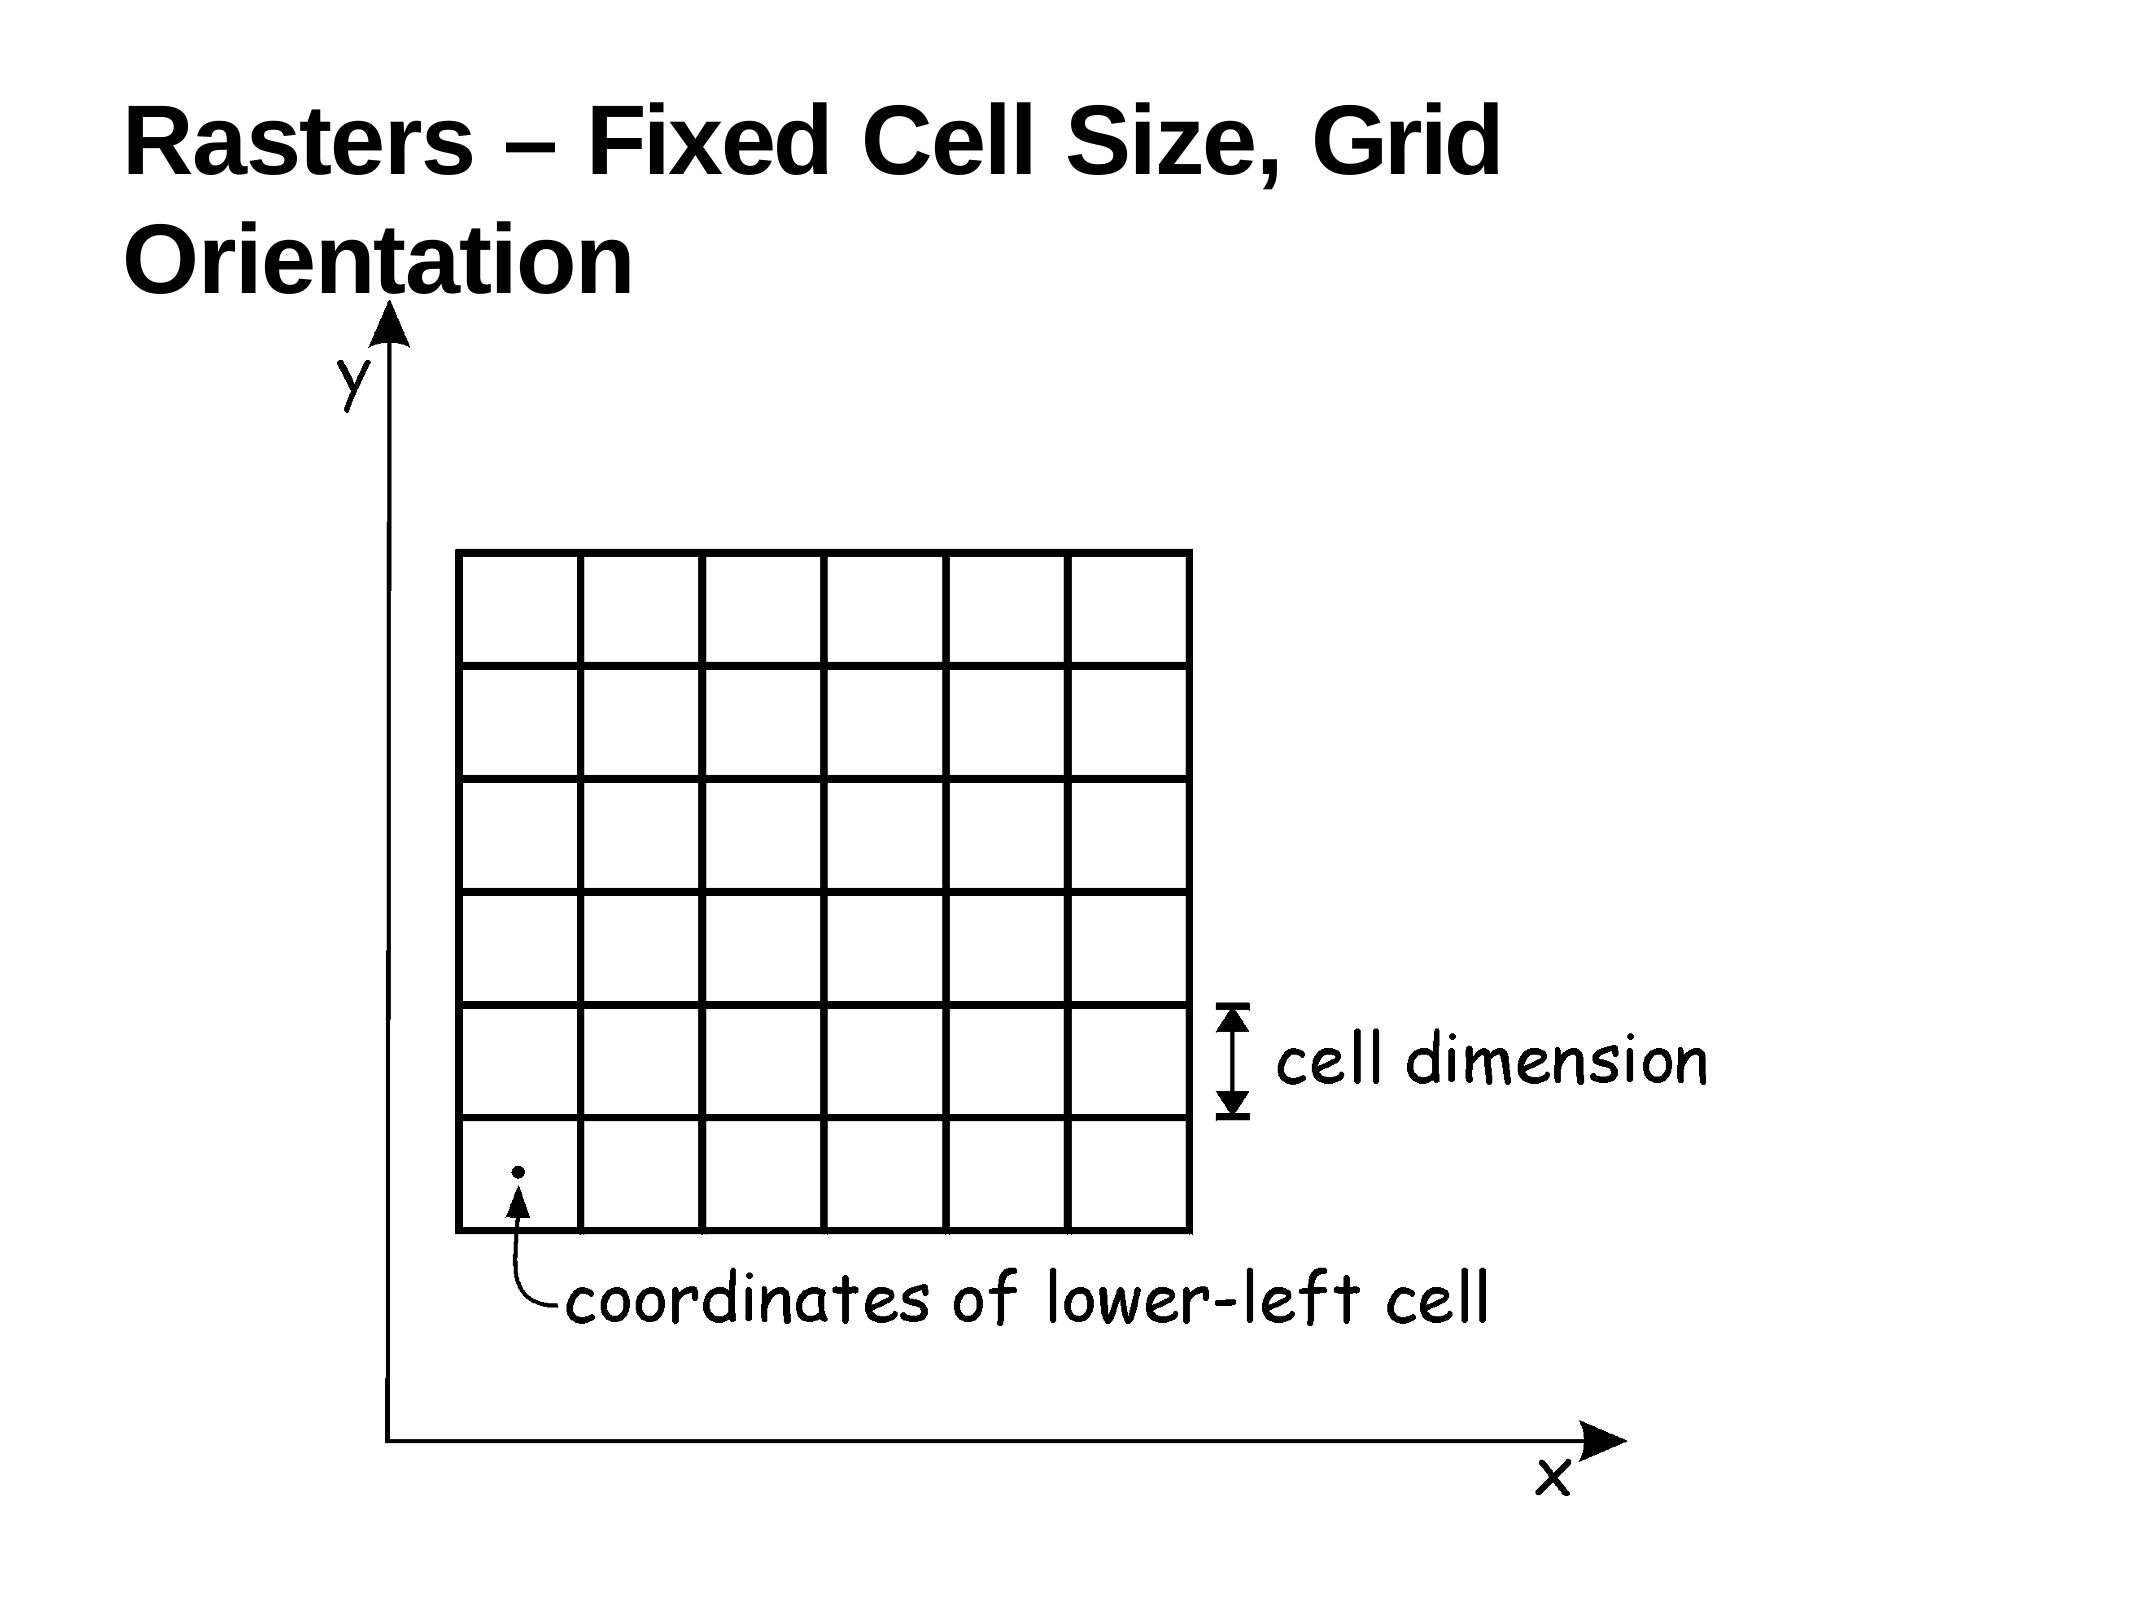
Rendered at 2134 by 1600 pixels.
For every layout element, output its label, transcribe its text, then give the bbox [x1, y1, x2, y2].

picture [337, 299, 1706, 1497]
title Rasters – Fixed Cell Size, Grid Orientation [106, 20, 2004, 344]
